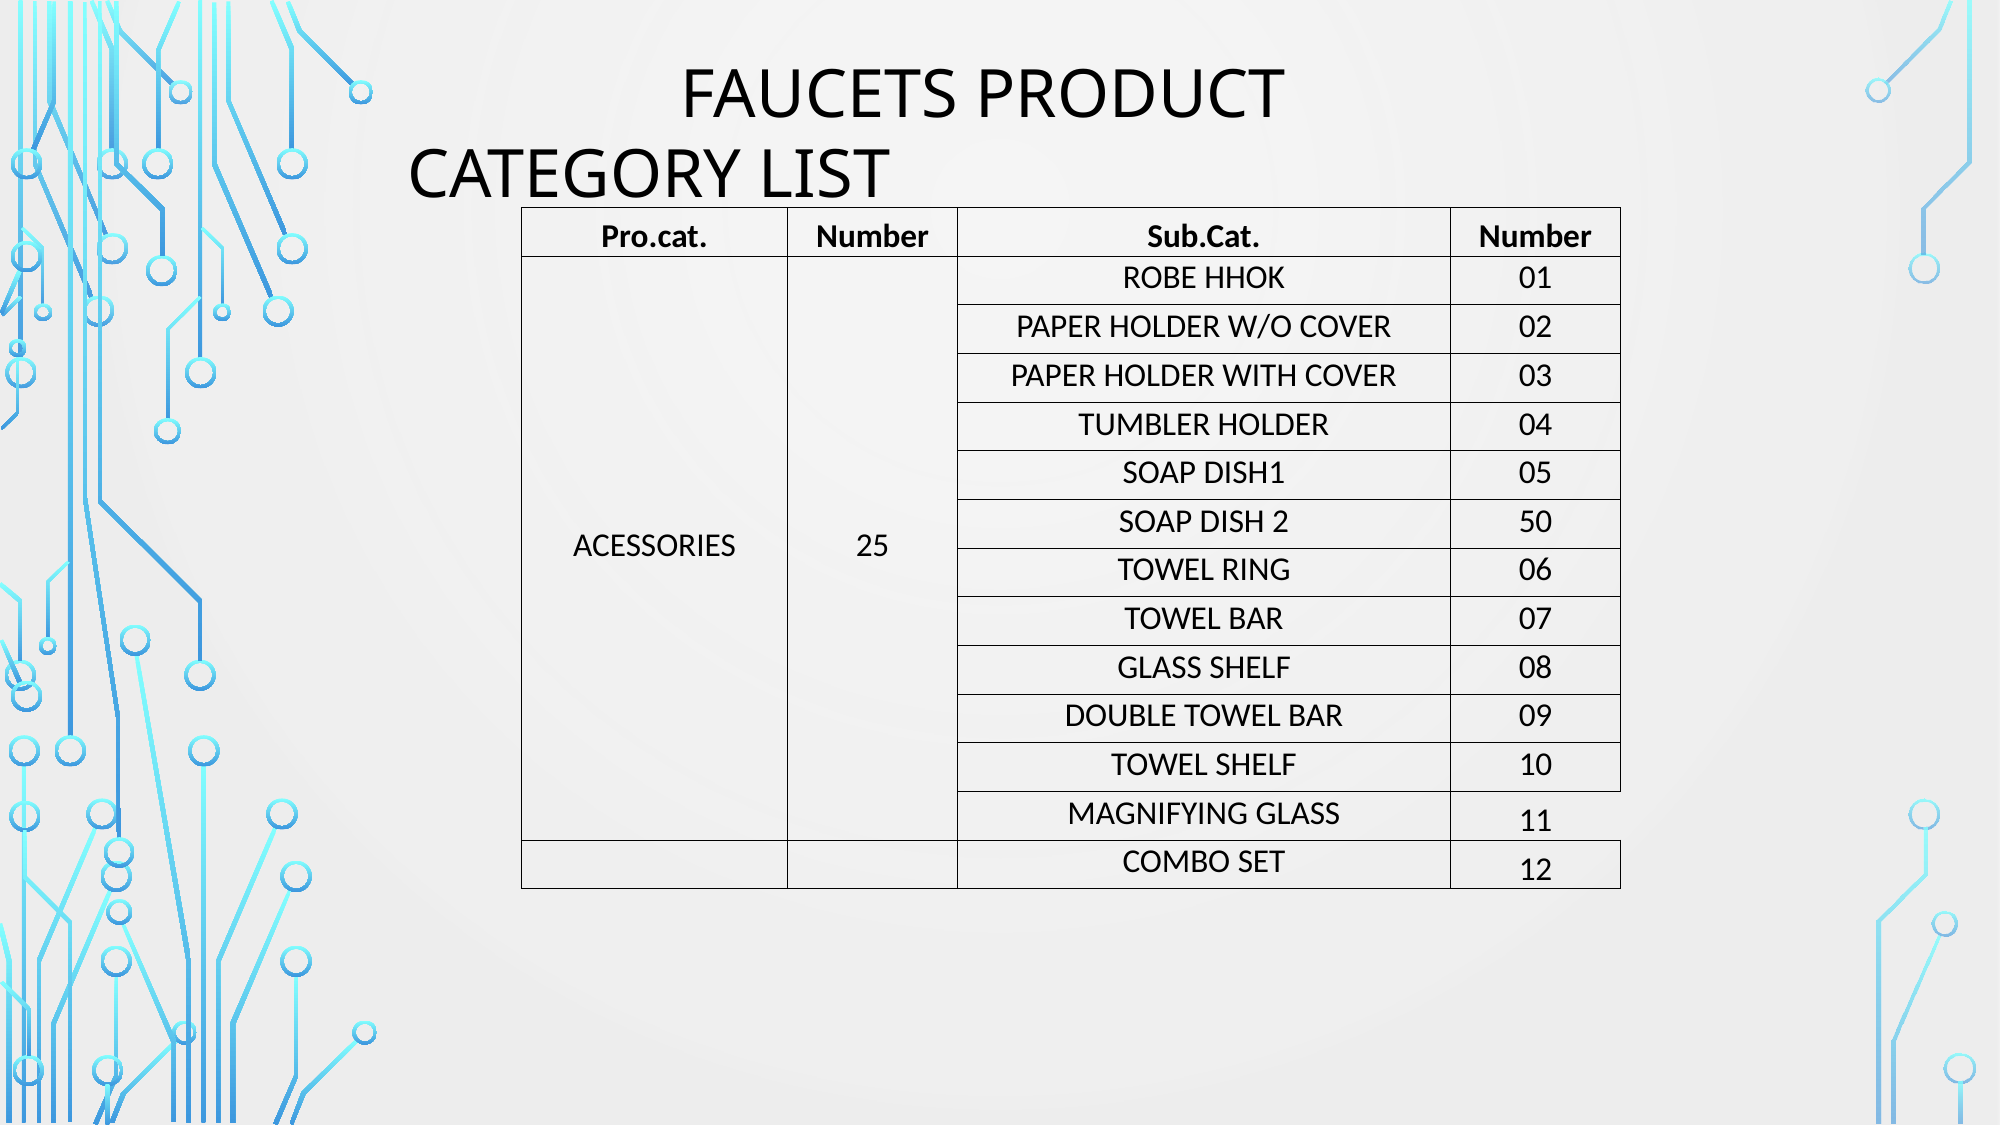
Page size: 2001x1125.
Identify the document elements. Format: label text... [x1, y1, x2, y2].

text_box [19, 360, 35, 364]
text_box [19, 245, 23, 268]
table_cell PAPER HOLDER W/O COVER [958, 305, 1450, 353]
text_box [19, 378, 36, 385]
text_box [22, 1008, 26, 1055]
text_box [114, 977, 118, 990]
table_cell 07 [1451, 597, 1620, 645]
text_box [88, 801, 116, 806]
text_box [102, 19, 109, 35]
text_box [1876, 907, 1896, 924]
table_cell PAPER HOLDER WITH COVER [958, 354, 1450, 402]
text_box [109, 1085, 115, 1098]
text_box [33, 1, 37, 29]
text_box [6, 1107, 12, 1123]
text_box [1967, 0, 1972, 44]
text_box [109, 101, 114, 132]
text_box [21, 227, 31, 234]
text_box [33, 29, 37, 69]
text_box [119, 967, 131, 973]
text_box [87, 819, 101, 826]
table_cell ACESSORIES [522, 257, 787, 840]
table_cell 03 [1451, 354, 1620, 402]
table_cell 05 [1451, 451, 1620, 499]
text_box [1912, 798, 1938, 806]
text_box [87, 184, 97, 208]
table_header Pro.cat. [522, 208, 787, 256]
table_cell COMBO SET [958, 841, 1450, 888]
text_box [41, 279, 45, 296]
table_cell TOWEL RING [958, 549, 1450, 596]
text_box [101, 967, 113, 973]
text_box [109, 138, 114, 148]
text_box [102, 316, 113, 323]
text_box [9, 756, 23, 763]
table_cell MAGNIFYING GLASS [958, 792, 1450, 840]
table_cell DOUBLE TOWEL BAR [958, 695, 1450, 742]
table_header Number [788, 208, 957, 256]
text_box [18, 635, 23, 652]
text_box [64, 855, 87, 895]
text_box [175, 1037, 186, 1042]
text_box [110, 1117, 117, 1123]
table_cell SOAP DISH 2 [958, 500, 1450, 548]
text_box FAUCETS PRODUCT CATEGORY LIST [392, 43, 1608, 218]
text_box [102, 236, 126, 240]
text_box [34, 315, 52, 319]
table_header Sub.Cat. [958, 208, 1450, 256]
text_box [19, 32, 23, 79]
text_box [81, 828, 97, 855]
text_box [98, 890, 112, 912]
text_box [1944, 0, 1953, 14]
text_box [6, 378, 16, 385]
text_box [113, 172, 123, 176]
text_box [3, 590, 23, 600]
table_cell TUMBLER HOLDER [958, 403, 1450, 450]
table_cell [522, 841, 787, 888]
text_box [87, 281, 93, 297]
text_box [1911, 985, 1920, 996]
text_box [22, 767, 26, 796]
text_box [26, 234, 42, 245]
text_box [161, 69, 168, 76]
table_cell 11 [1451, 792, 1621, 840]
text_box [47, 1, 52, 23]
text_box [156, 1047, 171, 1058]
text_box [102, 220, 108, 235]
text_box [0, 923, 7, 942]
text_box [21, 663, 34, 667]
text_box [93, 1113, 103, 1125]
text_box [1967, 69, 1972, 83]
text_box [1947, 1053, 1974, 1060]
text_box [19, 1, 23, 32]
text_box [19, 272, 23, 319]
table_cell TOWEL SHELF [958, 743, 1450, 791]
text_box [22, 1100, 26, 1123]
text_box [73, 159, 83, 186]
text_box [143, 58, 156, 71]
text_box [90, 0, 98, 14]
text_box [87, 316, 96, 323]
table_cell SOAP DISH1 [958, 451, 1450, 499]
table_cell 50 [1451, 500, 1620, 548]
text_box [5, 680, 14, 687]
text_box [112, 1096, 125, 1114]
table_cell [788, 841, 957, 888]
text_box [51, 1105, 56, 1123]
text_box [48, 201, 68, 247]
text_box [114, 990, 118, 1010]
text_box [37, 1100, 41, 1123]
text_box [47, 23, 52, 55]
text_box [87, 299, 97, 303]
table_cell 06 [1451, 549, 1620, 596]
text_box [102, 151, 114, 155]
text_box [1920, 827, 1928, 878]
text_box [120, 882, 131, 888]
table_cell ROBE HHOK [958, 257, 1450, 304]
text_box [73, 248, 80, 264]
text_box [111, 1076, 118, 1082]
text_box [102, 949, 115, 953]
text_box [1870, 77, 1885, 83]
text_box [102, 255, 112, 261]
text_box [1924, 936, 1941, 967]
text_box [22, 805, 26, 828]
text_box [100, 1096, 105, 1108]
text_box [85, 912, 104, 944]
table_cell 12 [1451, 841, 1620, 888]
text_box [101, 882, 113, 888]
table_cell 01 [1451, 257, 1620, 304]
text_box [37, 1026, 41, 1060]
text_box [0, 582, 11, 590]
text_box [22, 1059, 26, 1082]
table_cell 08 [1451, 646, 1620, 694]
text_box [51, 1047, 56, 1096]
text_box [25, 756, 39, 763]
text_box [117, 949, 130, 953]
table_header Number [1451, 208, 1620, 256]
text_box [103, 819, 116, 826]
table_cell 02 [1451, 305, 1620, 353]
text_box [113, 254, 127, 261]
text_box [107, 8, 114, 20]
text_box [169, 96, 193, 102]
table_cell 25 [788, 257, 957, 840]
table_cell GLASS SHELF [958, 646, 1450, 694]
text_box [1936, 911, 1956, 916]
text_box [6, 1057, 12, 1100]
text_box [0, 0, 2000, 1125]
table_cell 10 [1451, 743, 1620, 791]
text_box [105, 0, 113, 8]
text_box [2, 942, 12, 969]
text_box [165, 80, 174, 85]
text_box [102, 170, 111, 176]
table_cell TOWEL BAR [958, 597, 1450, 645]
text_box [11, 738, 38, 742]
text_box [102, 299, 113, 303]
table_cell 09 [1451, 695, 1620, 742]
table_cell 04 [1451, 403, 1620, 450]
